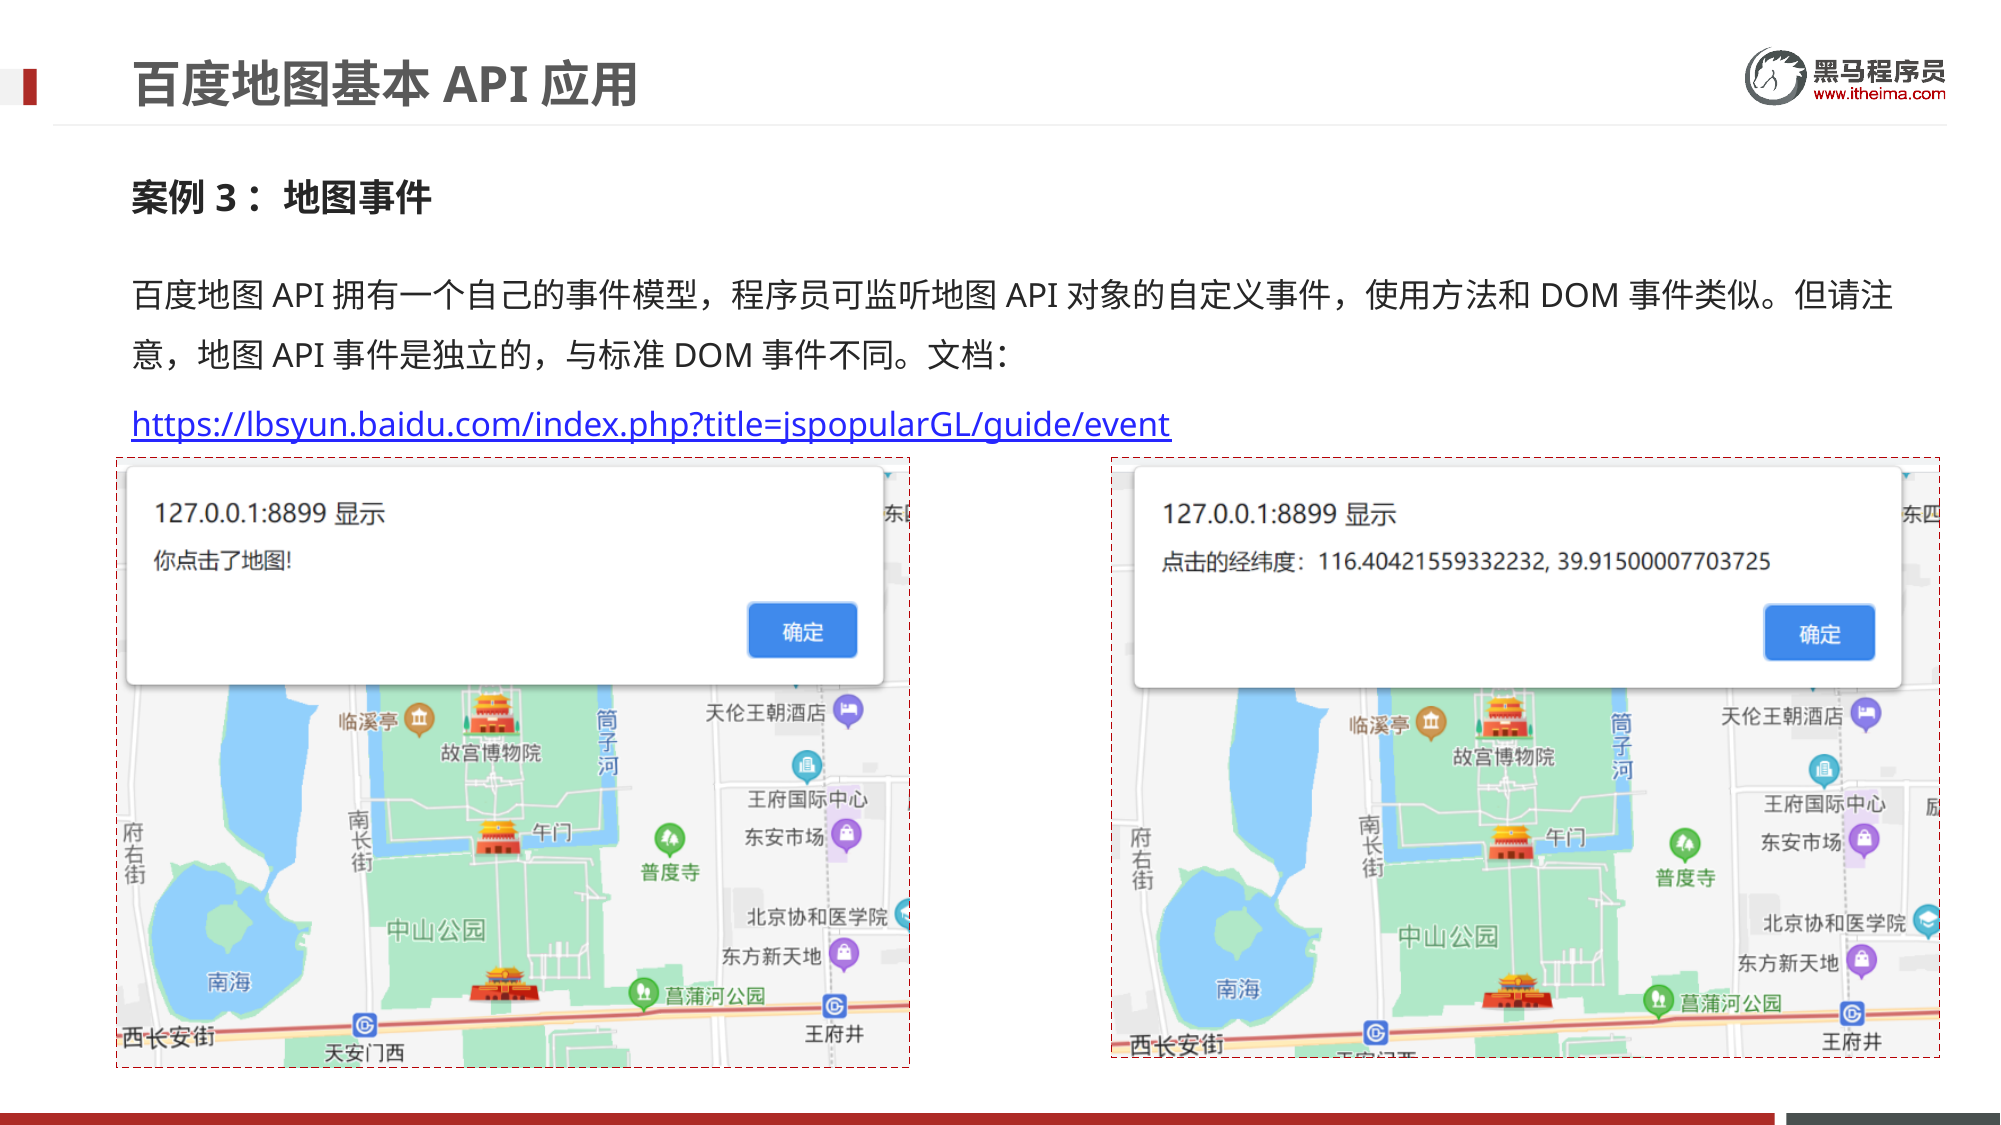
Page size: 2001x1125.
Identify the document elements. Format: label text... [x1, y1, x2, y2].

list 案例3：地图事件 [116, 154, 1880, 239]
picture [1110, 457, 1940, 1058]
picture [116, 457, 910, 1068]
title 百度地图基本API应用 [116, 40, 1556, 125]
list 百度地图API拥有一个自己的事件模型，程序员可监听地图API对象的自定义事件，使用方法和DOM事件类似。但请注意，地图API事件是独立的，与标准DOM事件不同。文档： https://lbsyun.baidu.com/index.php?title=jspopularGL/guide/event [116, 246, 1969, 458]
picture [1744, 46, 1946, 106]
